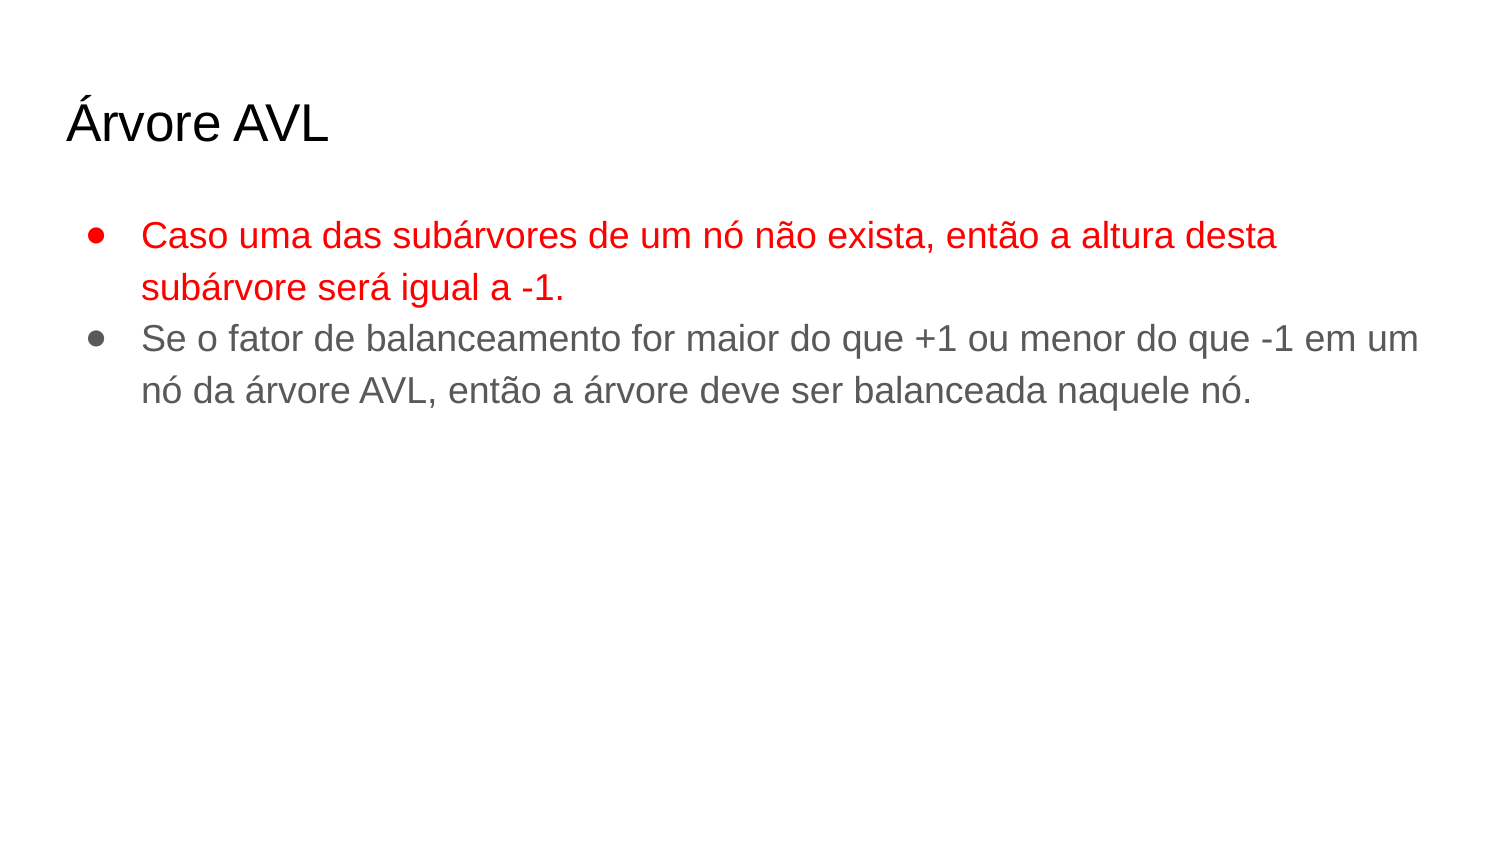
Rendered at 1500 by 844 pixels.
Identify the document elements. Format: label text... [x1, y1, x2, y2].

list Caso uma das subárvores de um nó não exista, então a altura desta subárvore será igual a -1. Se o fator de balanceamento for maior do que +1 ou menor do que -1 em um nó da árvore AVL, então a árvore deve ser balanceada naquele nó. [51, 189, 1449, 750]
title Árvore AVL [51, 72, 1449, 167]
